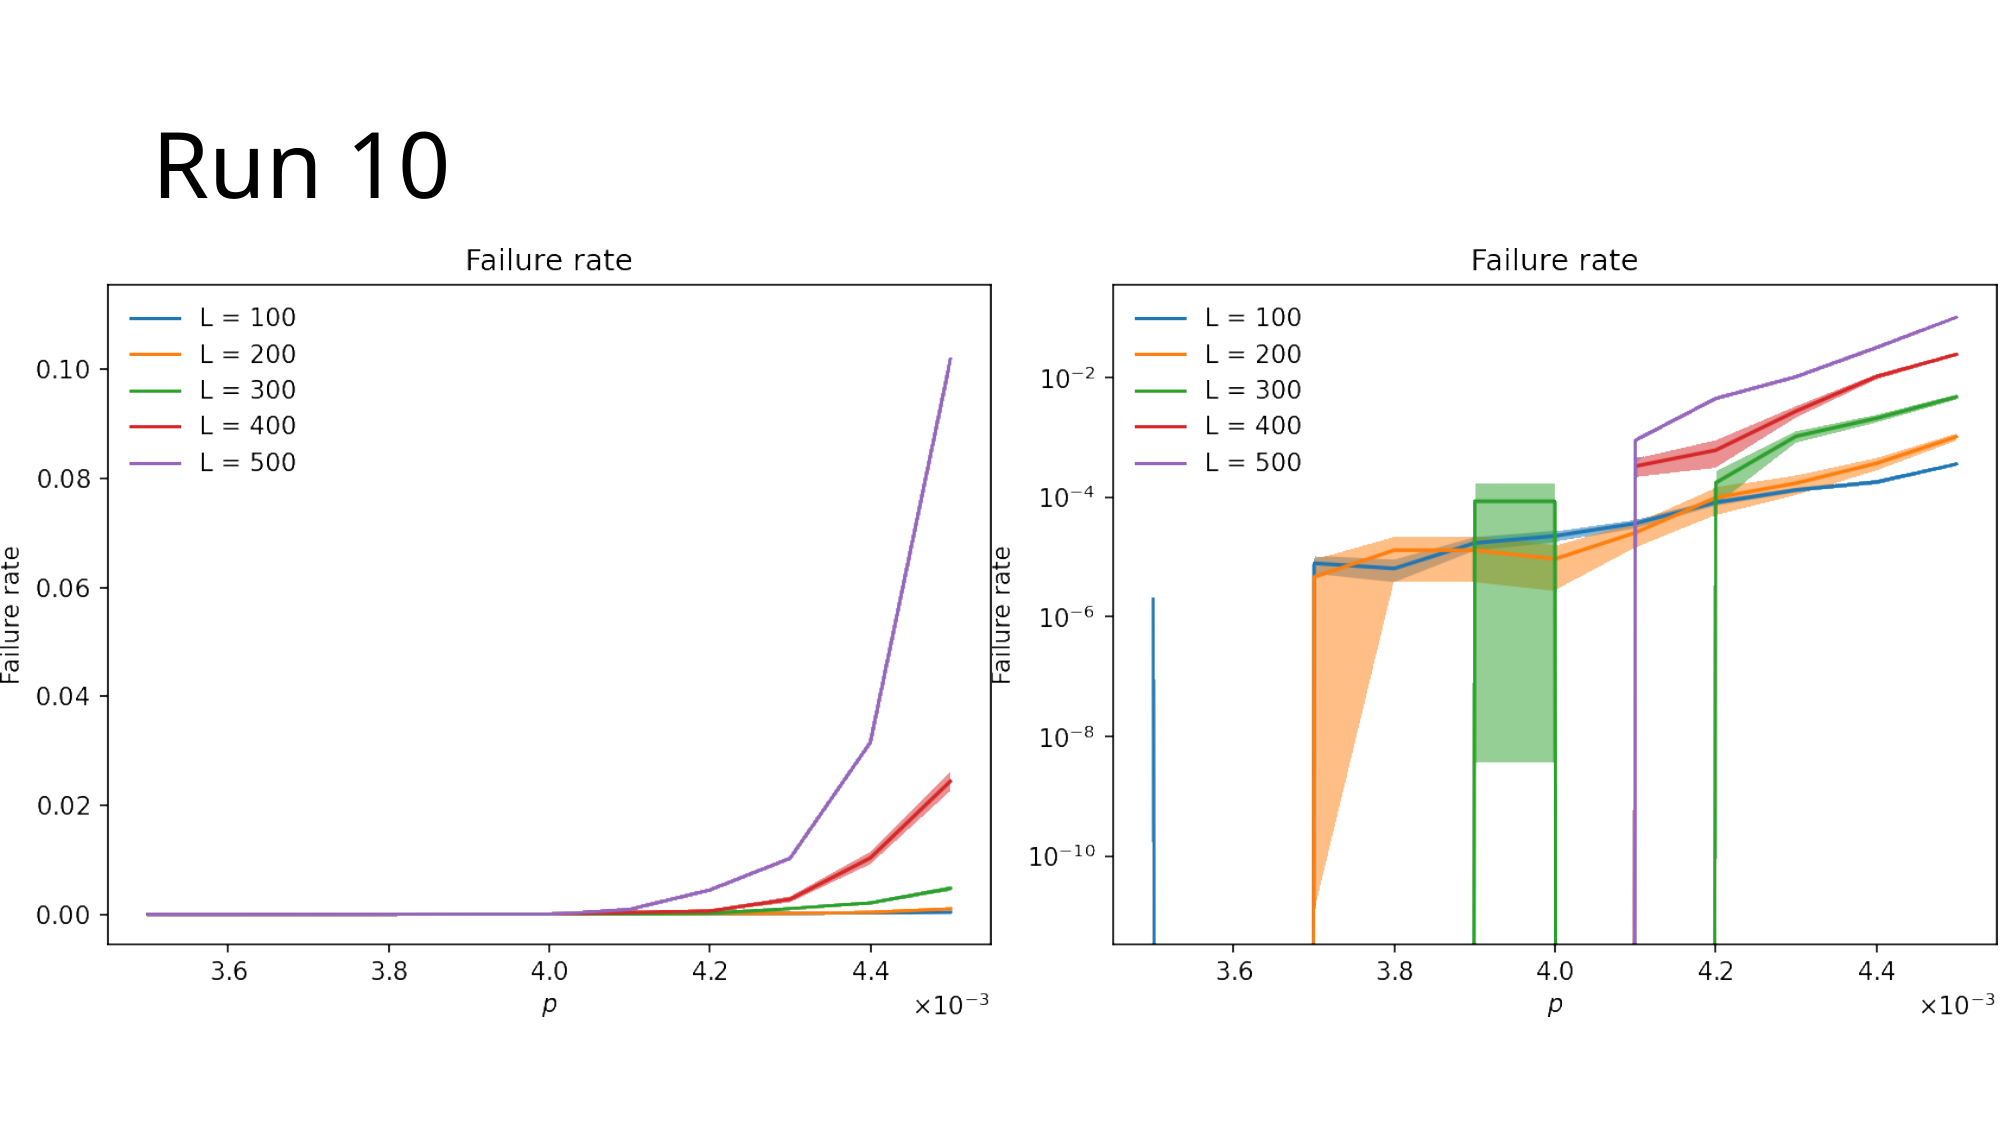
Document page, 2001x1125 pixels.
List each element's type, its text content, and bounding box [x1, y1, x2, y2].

title Run 10 [137, 59, 1863, 248]
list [993, 248, 1998, 1017]
picture [0, 248, 993, 1017]
